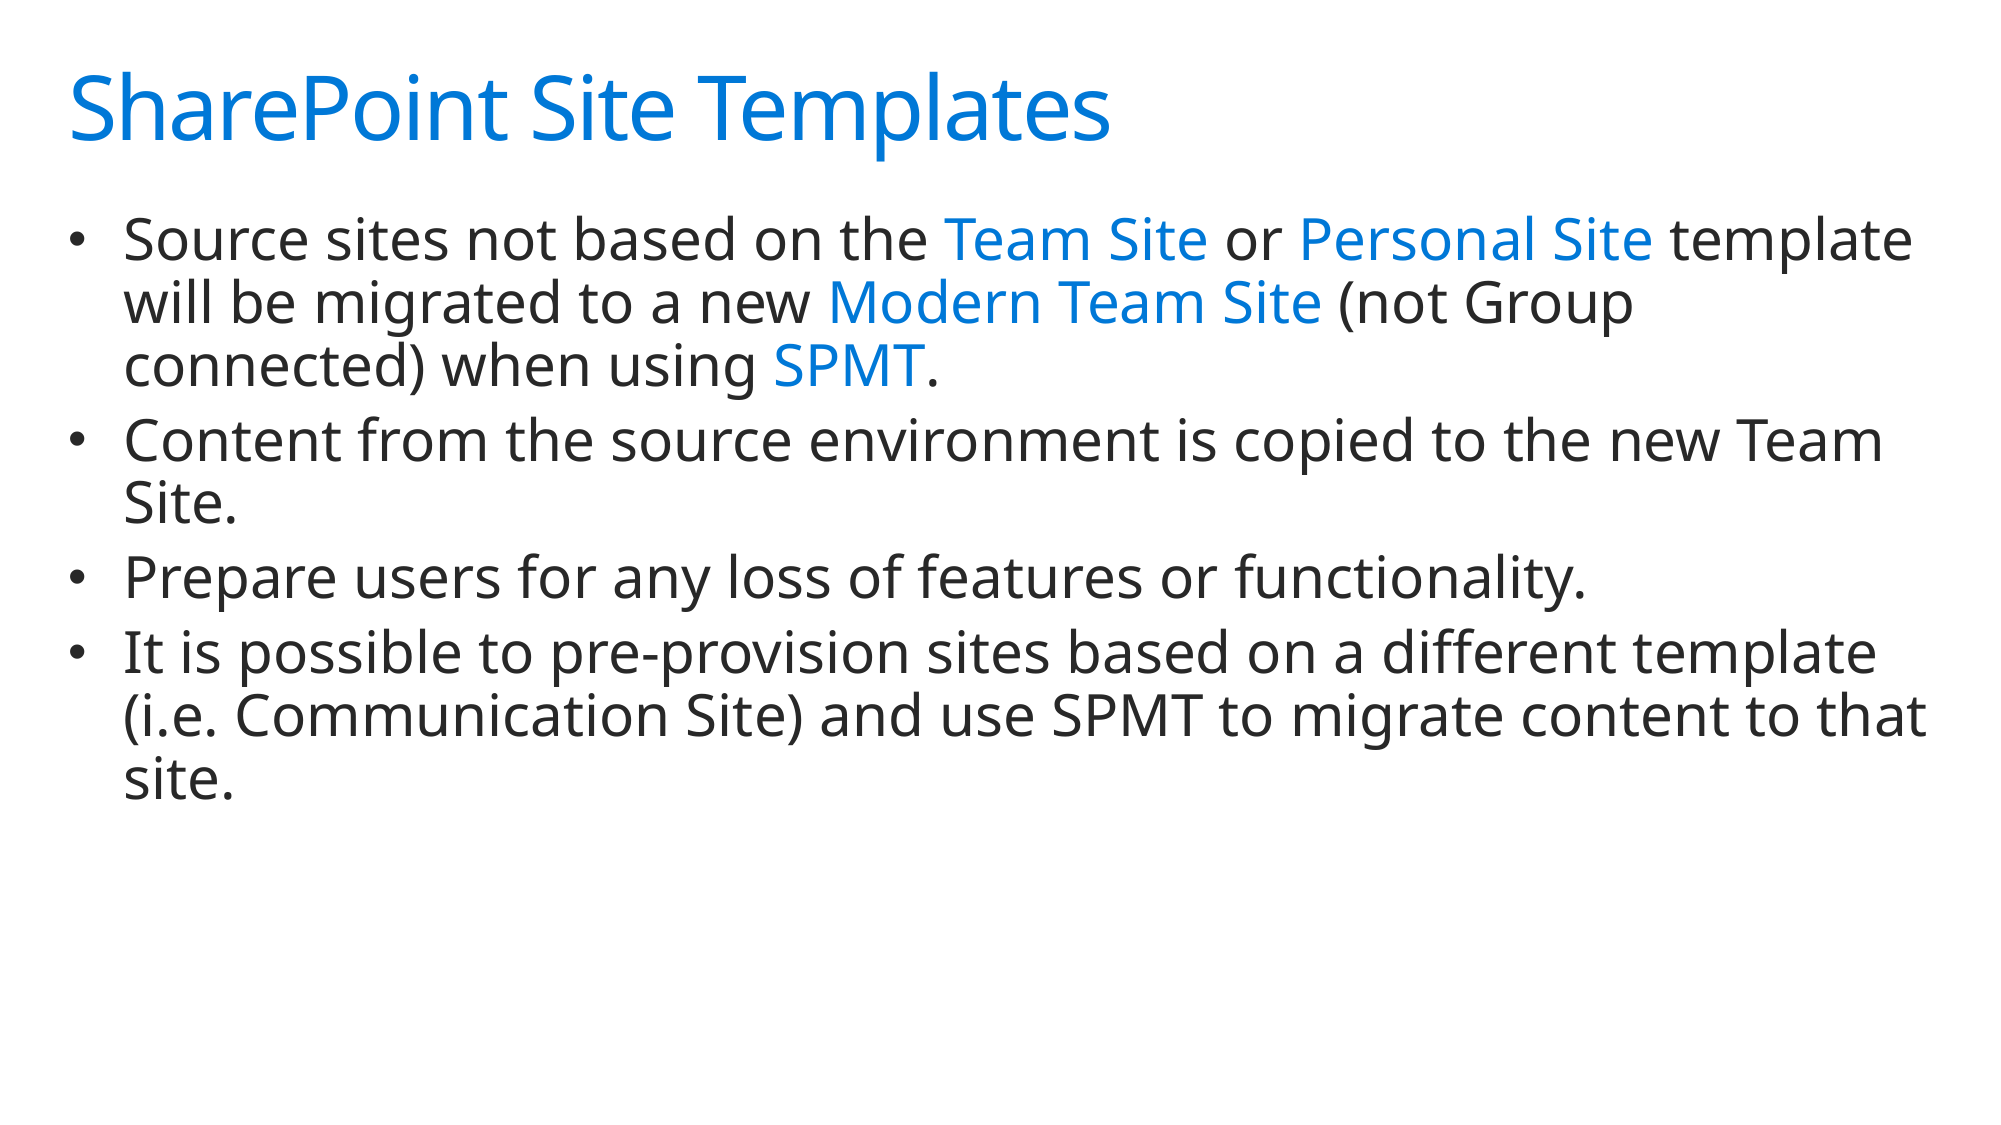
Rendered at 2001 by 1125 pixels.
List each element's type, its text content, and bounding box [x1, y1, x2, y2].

title SharePoint Site Templates [44, 47, 1957, 195]
list Source sites not based on the Team Site or Personal Site template will be migrated to a new Modern Team Site (not Group connected) when using SPMT. Content from the source environment is copied to the new Team Site. Prepare users for any loss of features or functionality. It is possible to pre-provision sites based on a different template (i.e. Communication Site) and use SPMT to migrate content to that site. [44, 195, 1957, 863]
